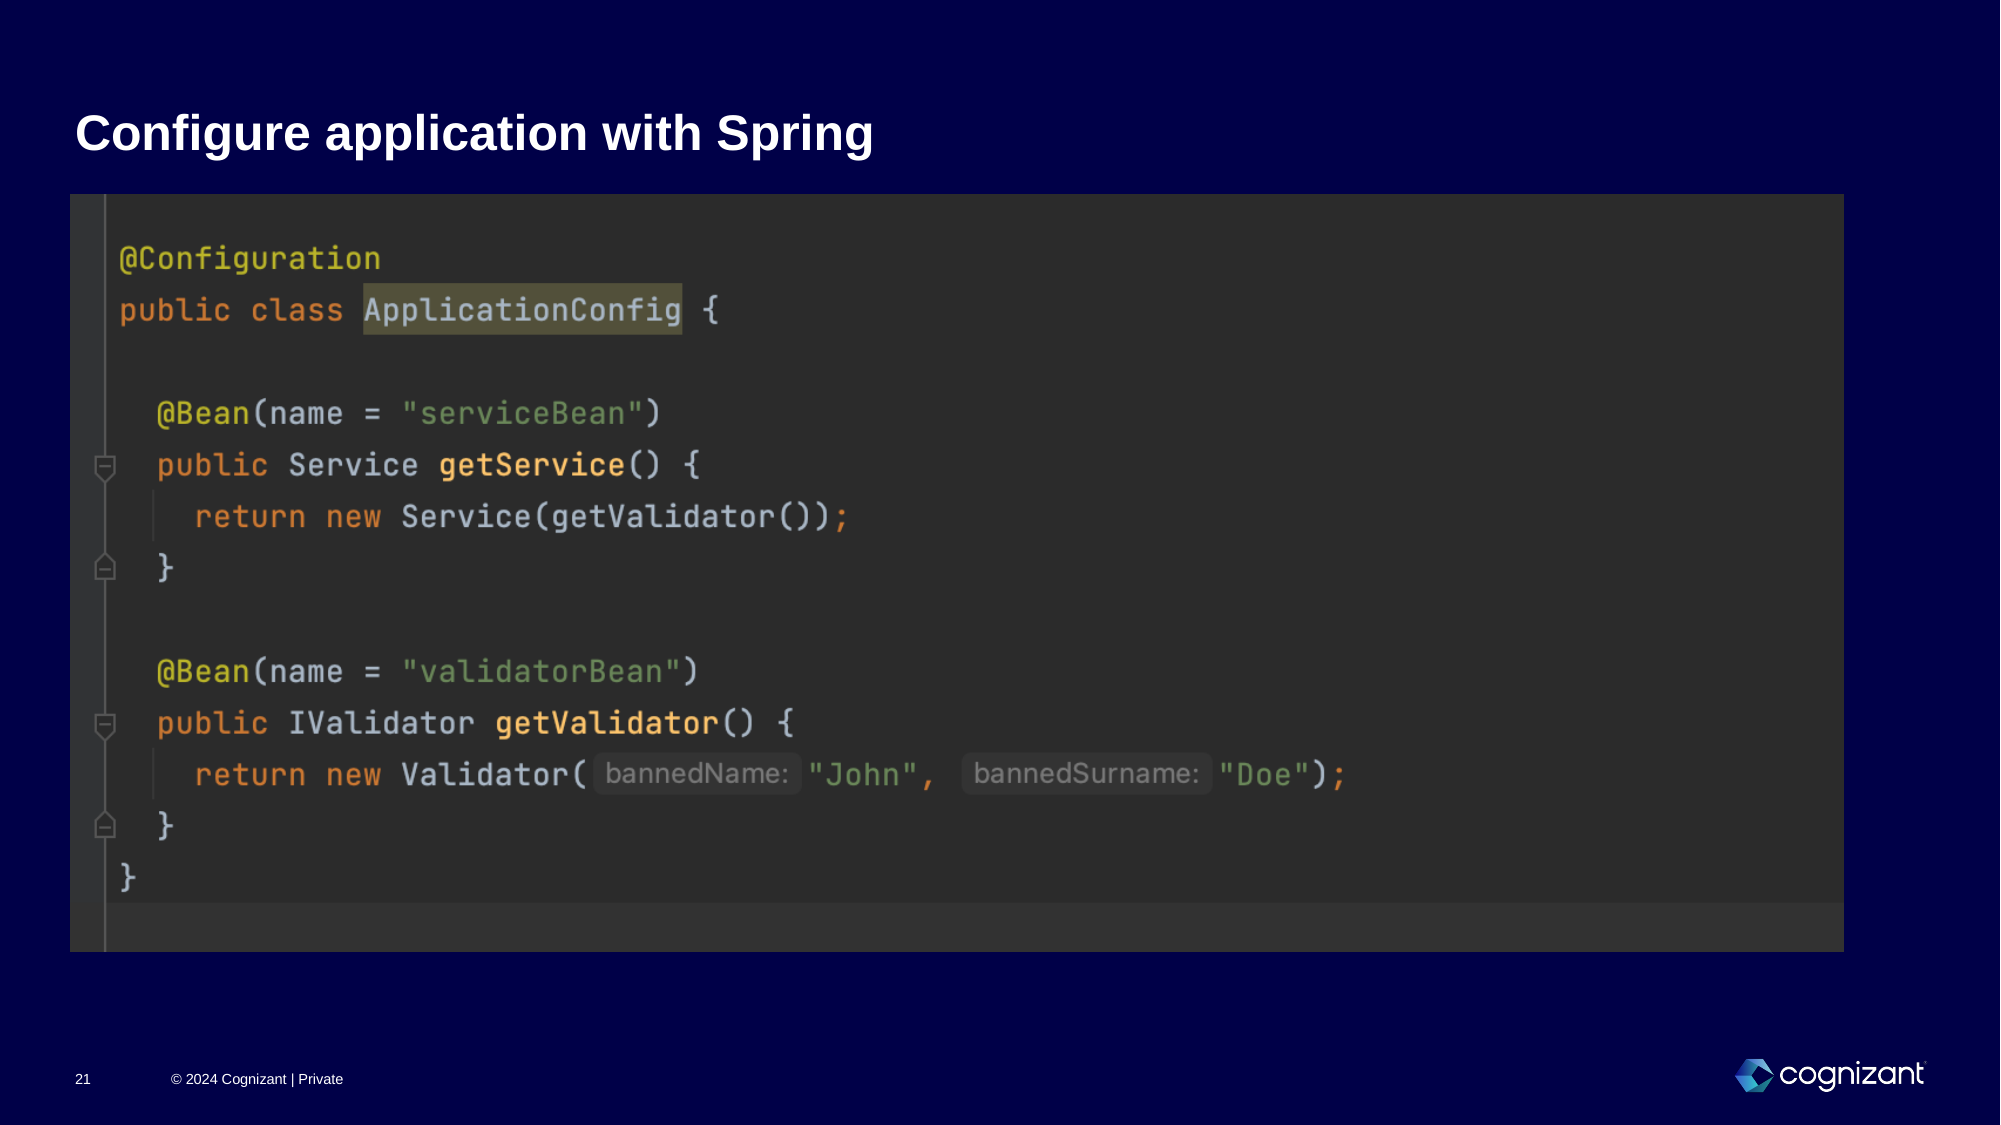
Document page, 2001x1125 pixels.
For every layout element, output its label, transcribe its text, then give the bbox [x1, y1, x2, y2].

title Configure application with Spring [75, 91, 1848, 142]
slide_number 21 [75, 1056, 133, 1088]
picture [1717, 1042, 1941, 1109]
picture [70, 194, 1844, 952]
footer © 2024 Cognizant | Private [171, 1056, 471, 1088]
